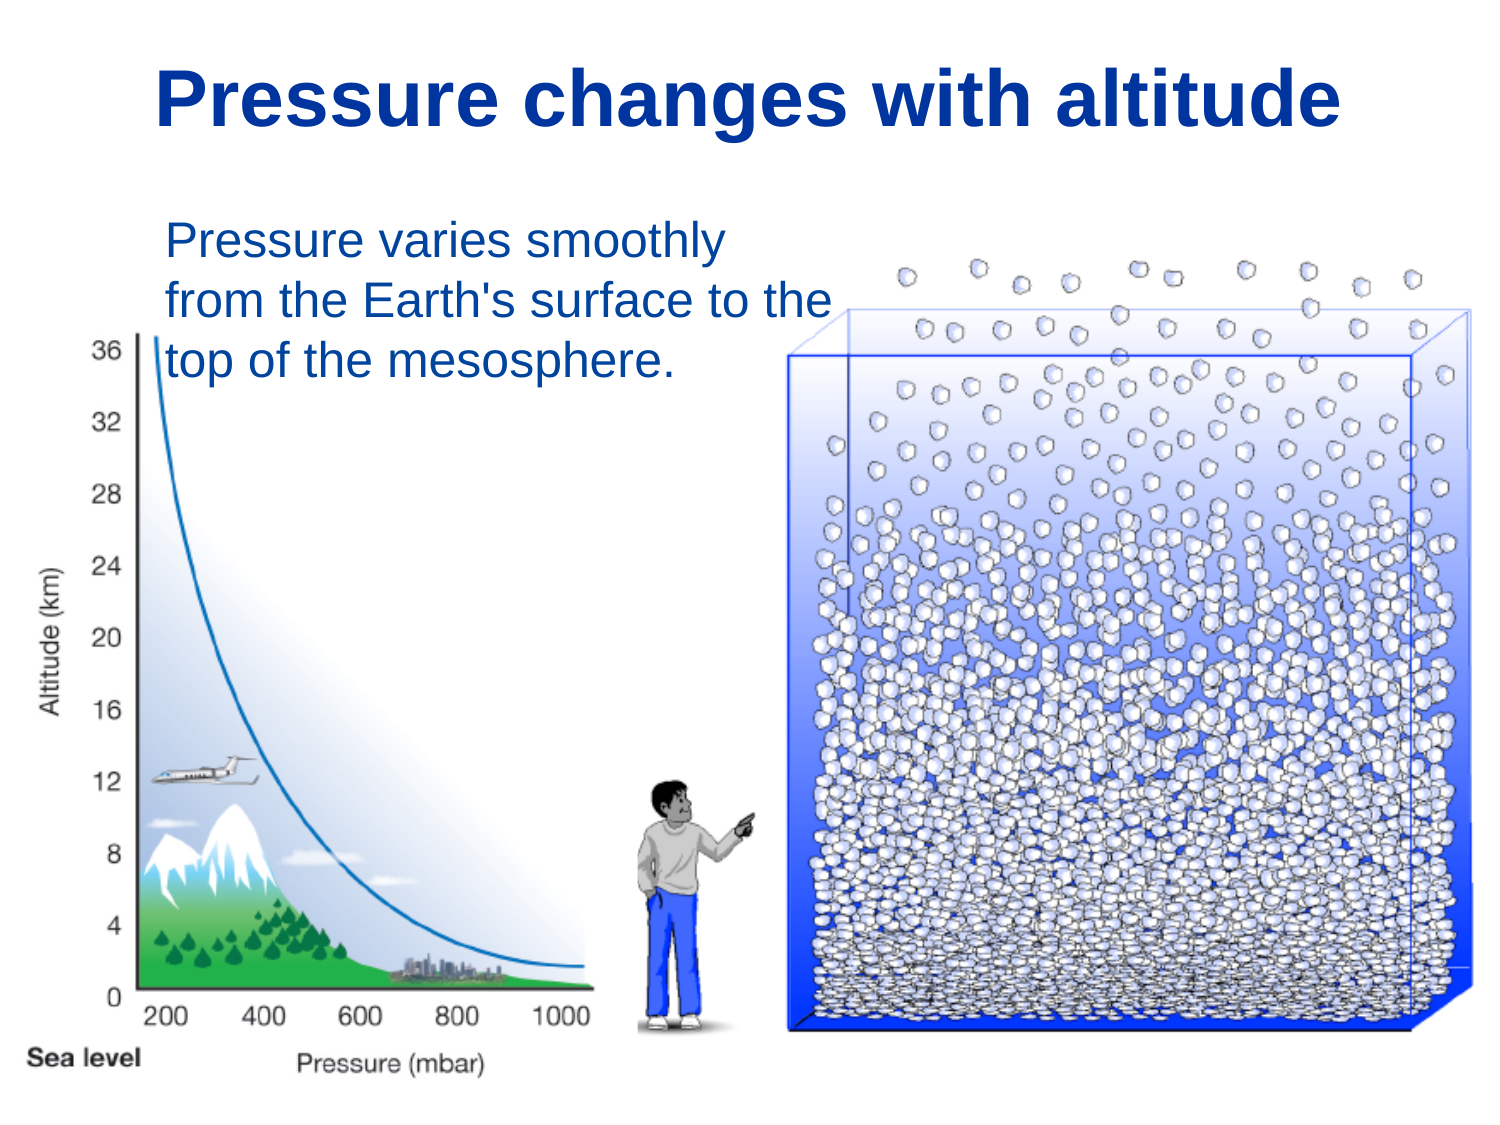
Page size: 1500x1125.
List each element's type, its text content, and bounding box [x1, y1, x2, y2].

title Pressure changes with altitude [75, 0, 1425, 188]
text_box Pressure varies smoothly from the Earth's surface to the top of the mesosphere. [150, 199, 850, 323]
picture [0, 249, 1488, 1104]
